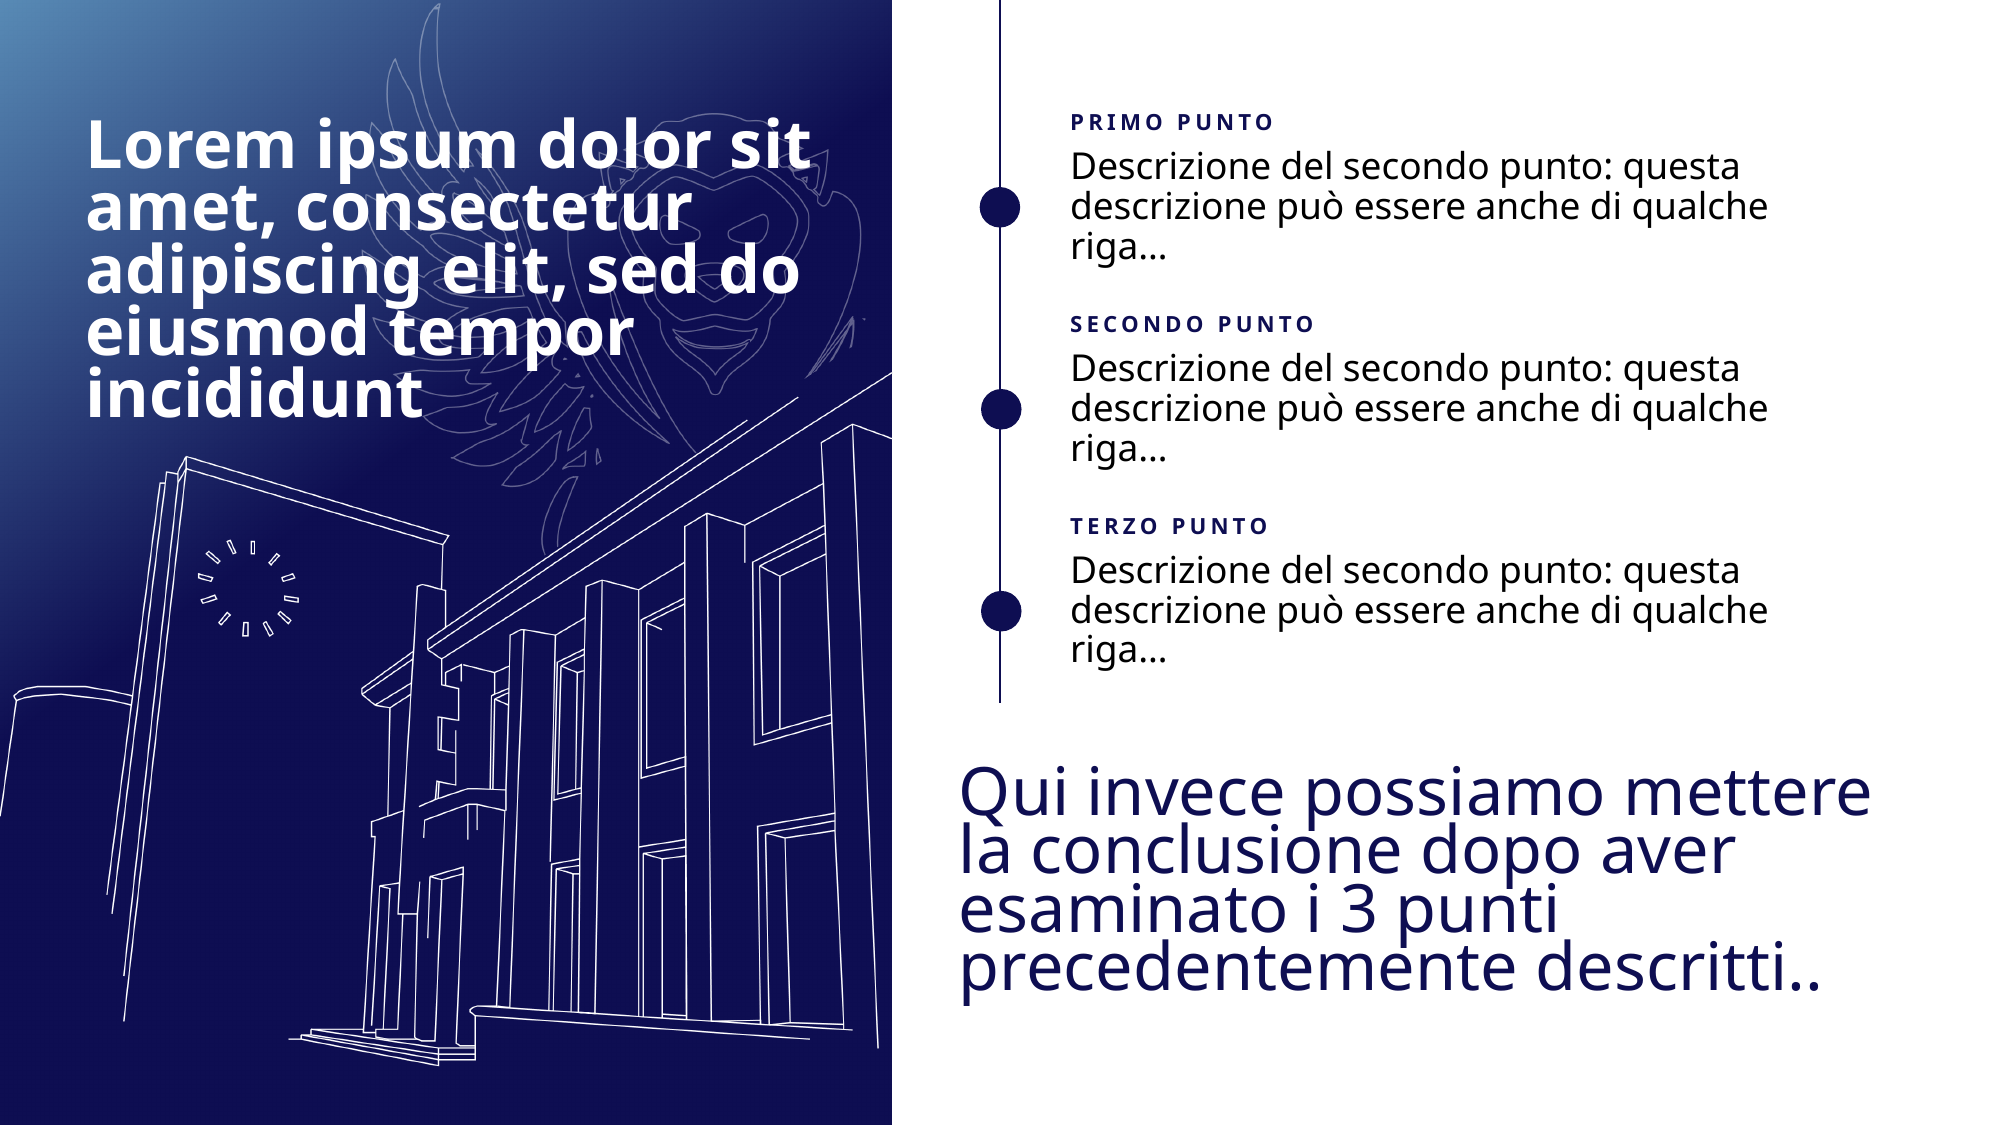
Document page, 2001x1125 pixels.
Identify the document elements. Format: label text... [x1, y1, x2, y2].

list TERZO PUNTO [1070, 515, 1611, 540]
list Lorem ipsum dolor sit amet, consectetur adipiscing elit, sed do eiusmod tempor incididunt [70, 111, 875, 489]
title Qui invece possiamo mettere la conclusione dopo aver esaminato i 3 punti precedentemente descritti.. [943, 732, 1927, 1042]
list PRIMO PUNTO [1070, 111, 1611, 136]
list Descrizione del secondo punto: questa descrizione può essere anche di qualche riga… [1070, 543, 1800, 679]
list SECONDO PUNTO [1070, 313, 1611, 338]
picture [0, 0, 893, 1125]
list Descrizione del secondo punto: questa descrizione può essere anche di qualche riga… [1070, 341, 1800, 477]
list Descrizione del secondo punto: questa descrizione può essere anche di qualche riga… [1070, 139, 1800, 275]
